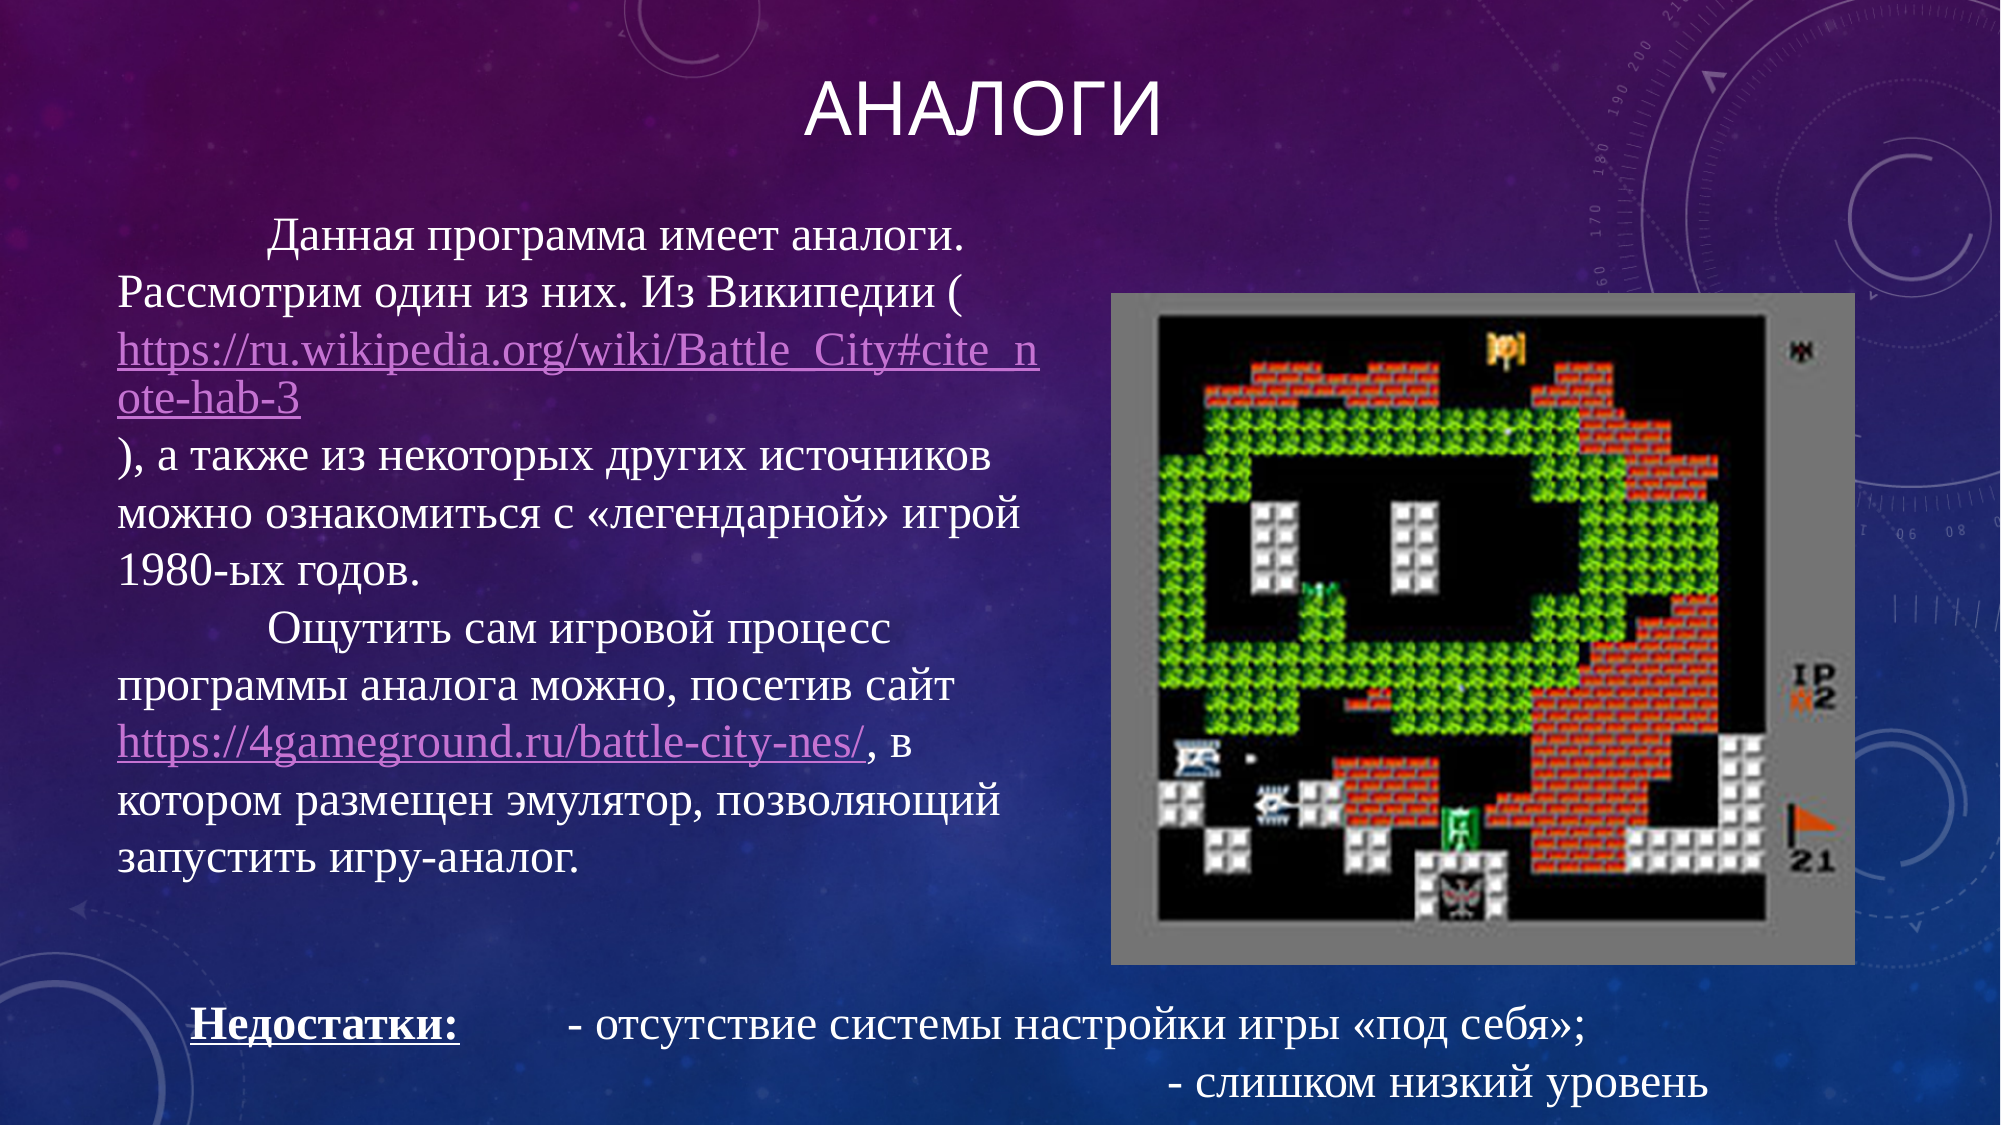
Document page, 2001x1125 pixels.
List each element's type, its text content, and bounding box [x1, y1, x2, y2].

text_box Данная программа имеет аналоги. Рассмотрим один из них. Из Википедии (https://ru.wikipedia.org/wiki/Battle_City#cite_note-hab-3), а также из некоторых других источников можно ознакомиться с «легендарной» игрой 1980-ых годов. Ощутить сам игровой процесс программы аналога можно, посетив сайт https://4gameground.ru/battle-city-nes/, в котором размещен эмулятор, позволяющий запустить игру-аналог. [102, 195, 1074, 957]
text_box Недостатки: - отсутствие системы настройки игры «под себя»; - слишком низкий уровень сложности . [102, 984, 1785, 1125]
picture [0, 0, 2001, 1125]
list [1110, 292, 1855, 966]
title Аналоги [56, 34, 1855, 176]
